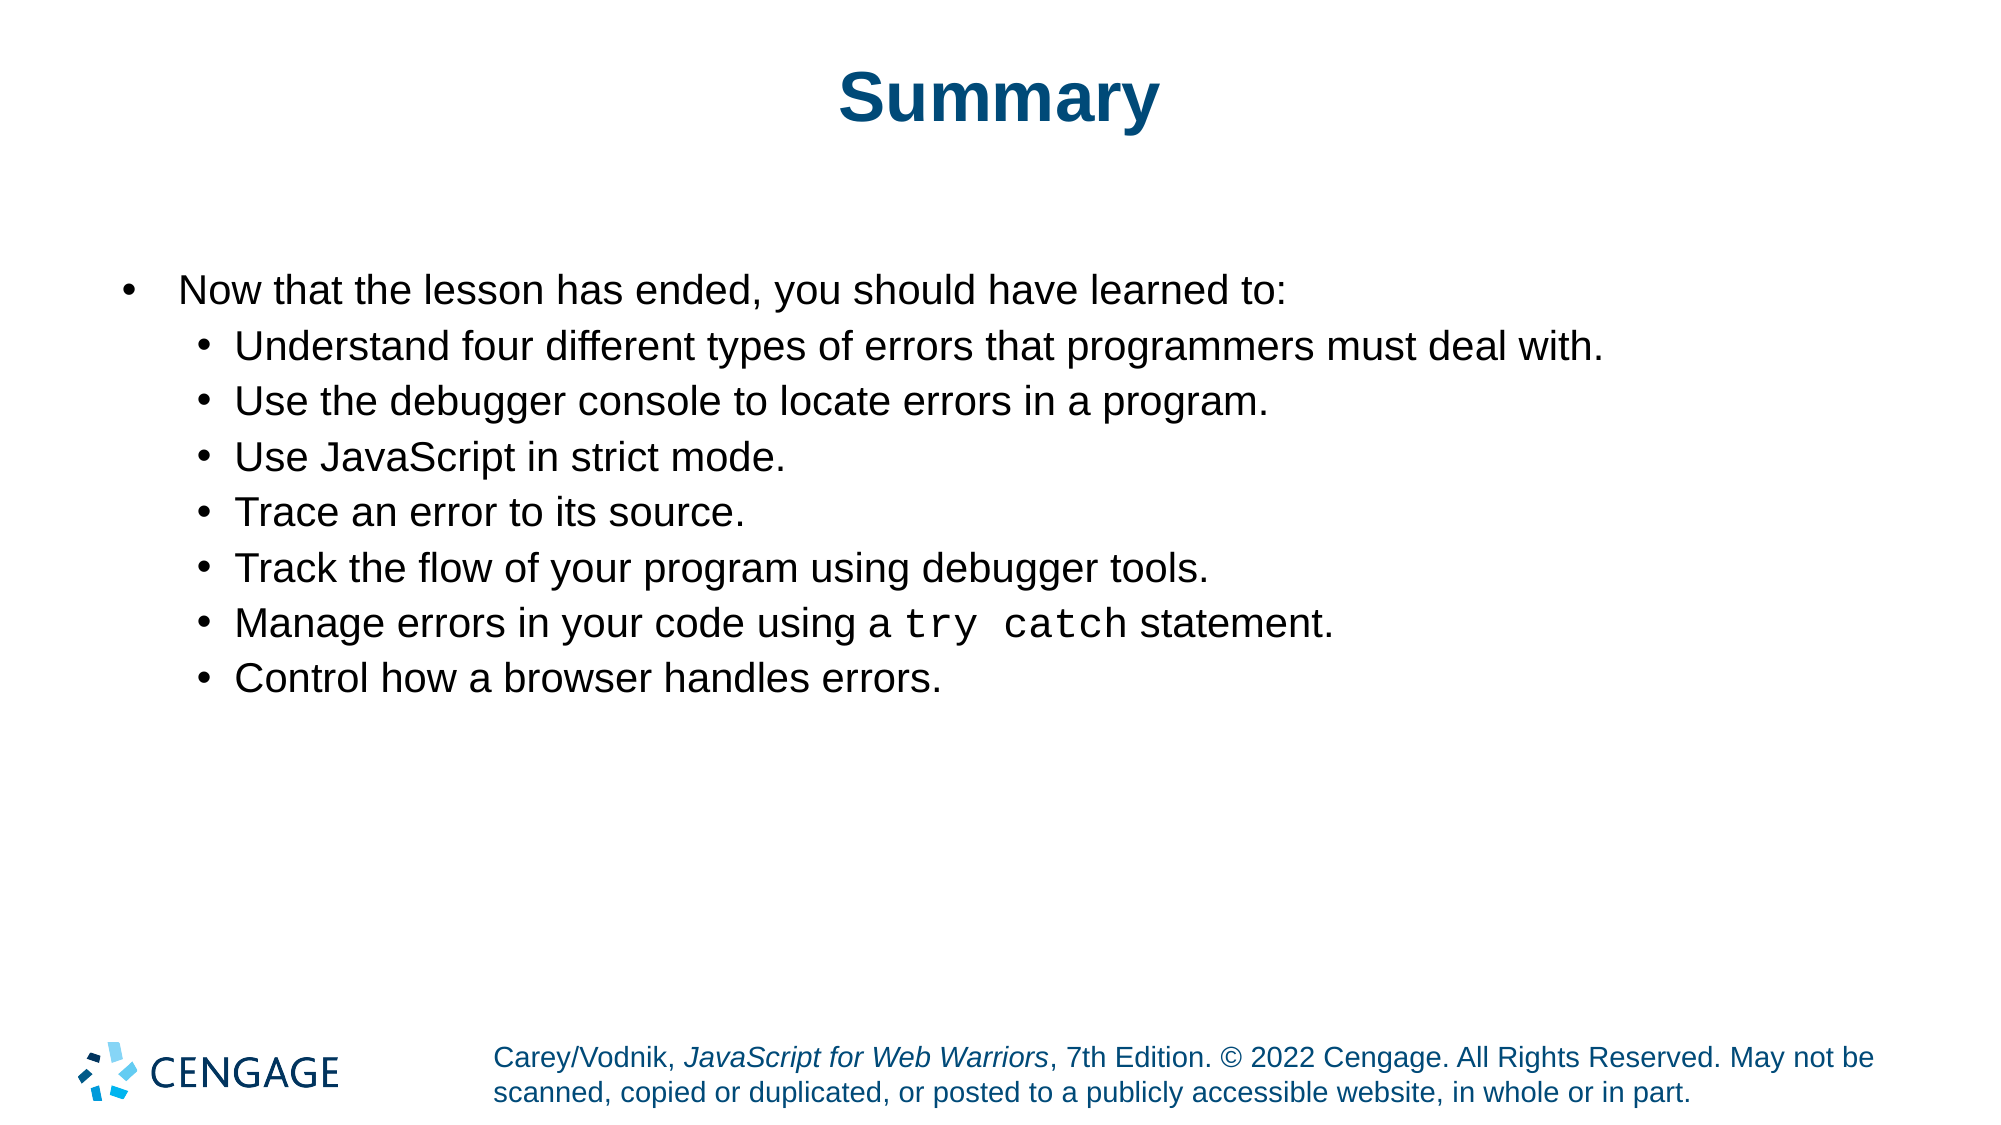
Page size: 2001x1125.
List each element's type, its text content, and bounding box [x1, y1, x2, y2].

list Now that the lesson has ended, you should have learned to: Understand four different types of errors that programmers must deal with. Use the debugger console to locate errors in a program. Use JavaScript in strict mode. Trace an error to its source. Track the flow of your program using debugger tools. Manage errors in your code using a try catch statement. Control how a browser handles errors. [121, 268, 1880, 990]
picture [78, 1042, 338, 1101]
title Summary [137, 59, 1863, 171]
